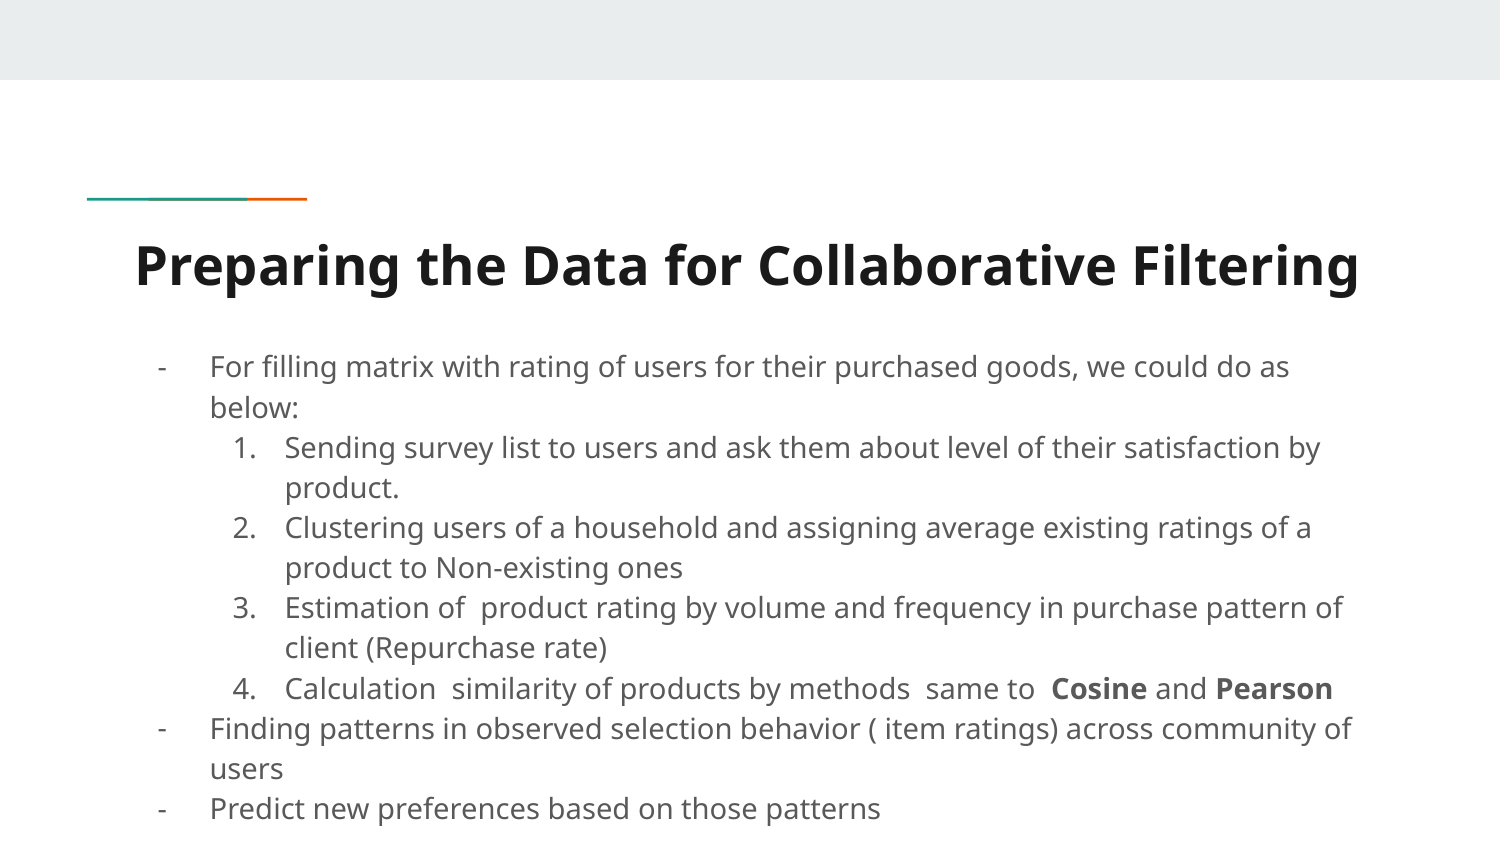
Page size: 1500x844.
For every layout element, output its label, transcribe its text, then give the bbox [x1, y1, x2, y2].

list For filling matrix with rating of users for their purchased goods, we could do as below: Sending survey list to users and ask them about level of their satisfaction by product. Clustering users of a household and assigning average existing ratings of a product to Non-existing ones Estimation of product rating by volume and frequency in purchase pattern of client (Repurchase rate) Calculation similarity of products by methods same to Cosine and Pearson Finding patterns in observed selection behavior ( item ratings) across community of users Predict new preferences based on those patterns [119, 328, 1381, 793]
title Preparing the Data for Collaborative Filtering [119, 216, 1381, 305]
